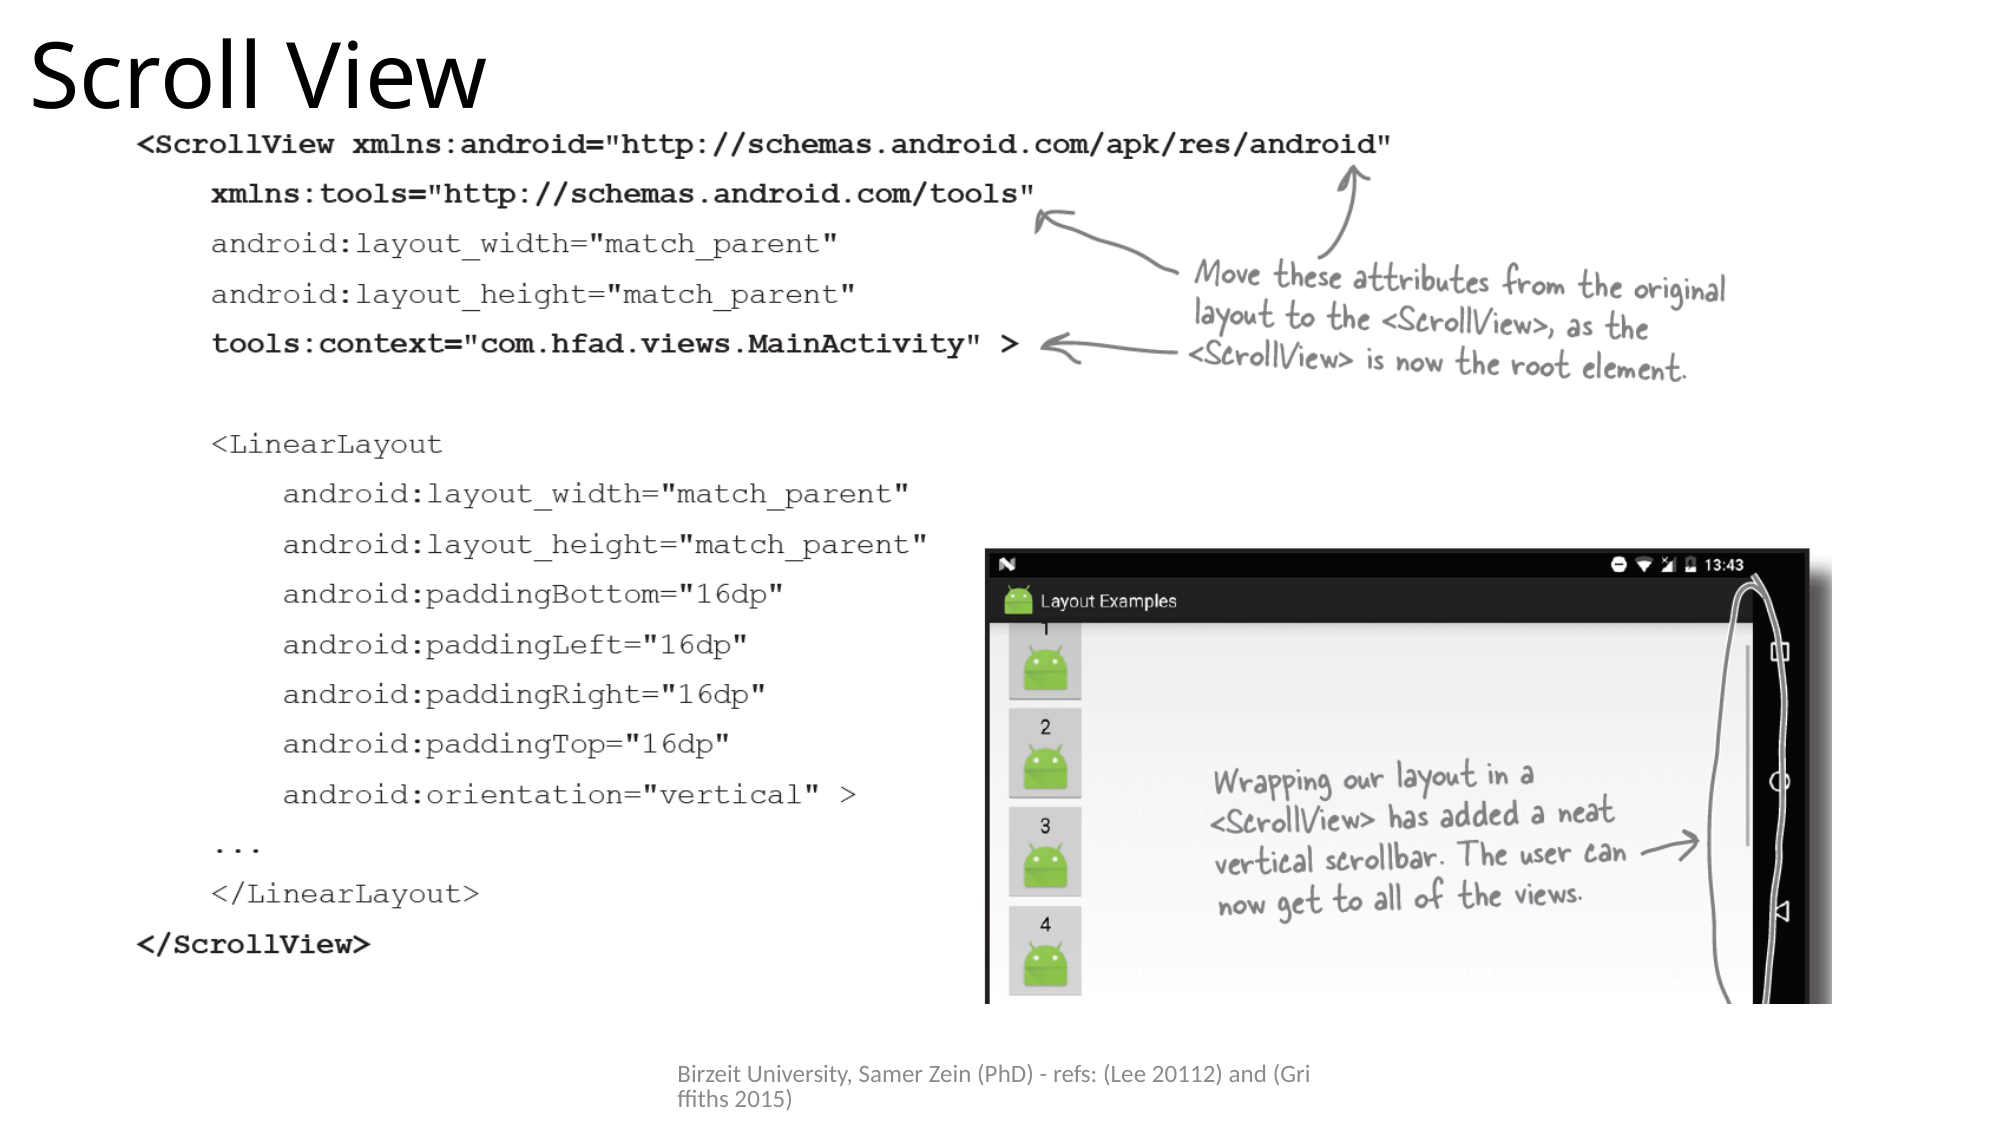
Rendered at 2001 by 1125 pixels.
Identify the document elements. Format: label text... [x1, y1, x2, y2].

title Scroll View [14, 0, 1740, 188]
picture [98, 113, 1832, 1004]
footer Birzeit University, Samer Zein (PhD) - refs: (Lee 20112) and (Griffiths 2015) [662, 1042, 1338, 1103]
